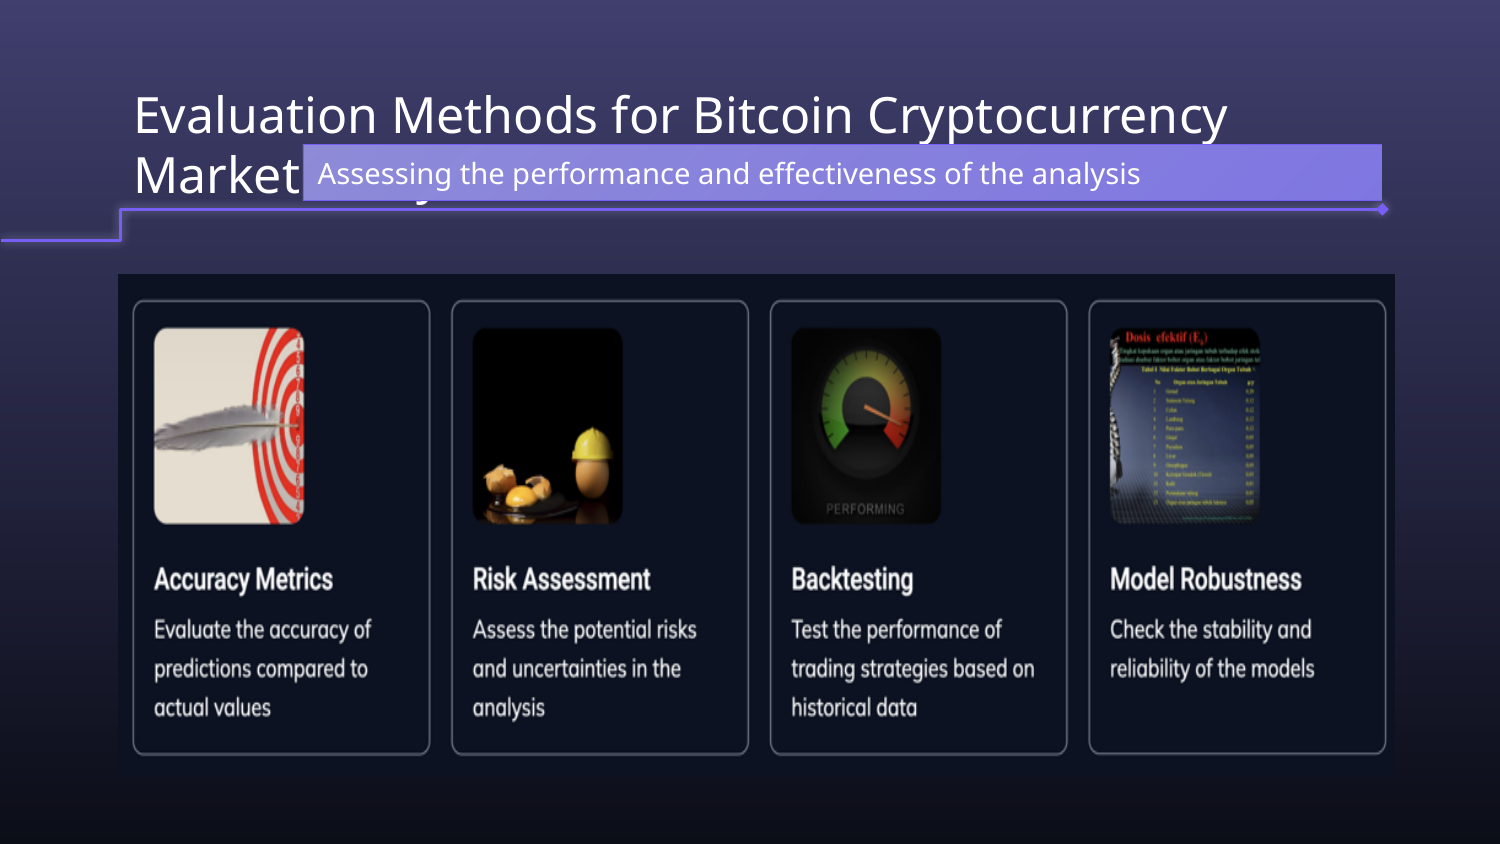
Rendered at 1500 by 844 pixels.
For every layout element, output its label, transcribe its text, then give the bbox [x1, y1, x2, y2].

text_box Assessing the performance and effectiveness of the analysis [302, 144, 1382, 201]
title Evaluation Methods for Bitcoin Cryptocurrency Market Analysis [118, 68, 1382, 183]
picture [117, 274, 1395, 776]
